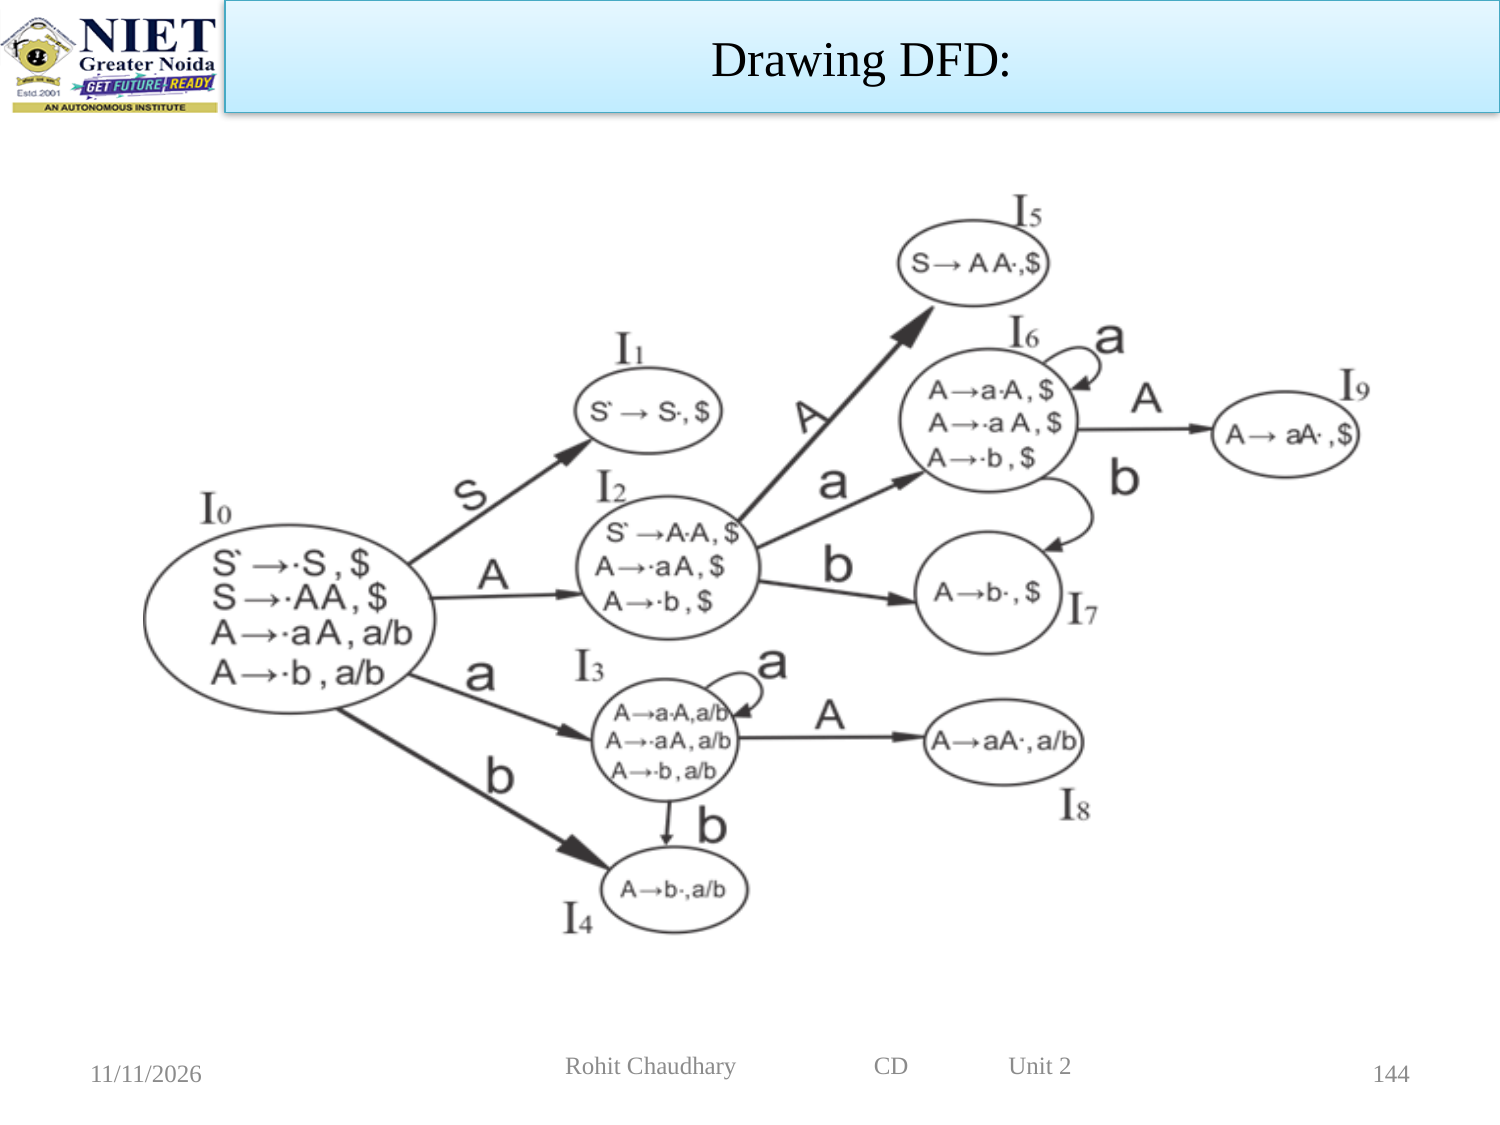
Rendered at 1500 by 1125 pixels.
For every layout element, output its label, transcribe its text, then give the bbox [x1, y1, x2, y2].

picture [0, 16, 218, 113]
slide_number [75, 1042, 425, 1103]
text_box Drawing DFD: [224, 0, 1500, 113]
footer Rohit Chaudhary CD Unit 2 [512, 1042, 1074, 1088]
slide_number 144 [1074, 1042, 1425, 1103]
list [143, 177, 1494, 999]
